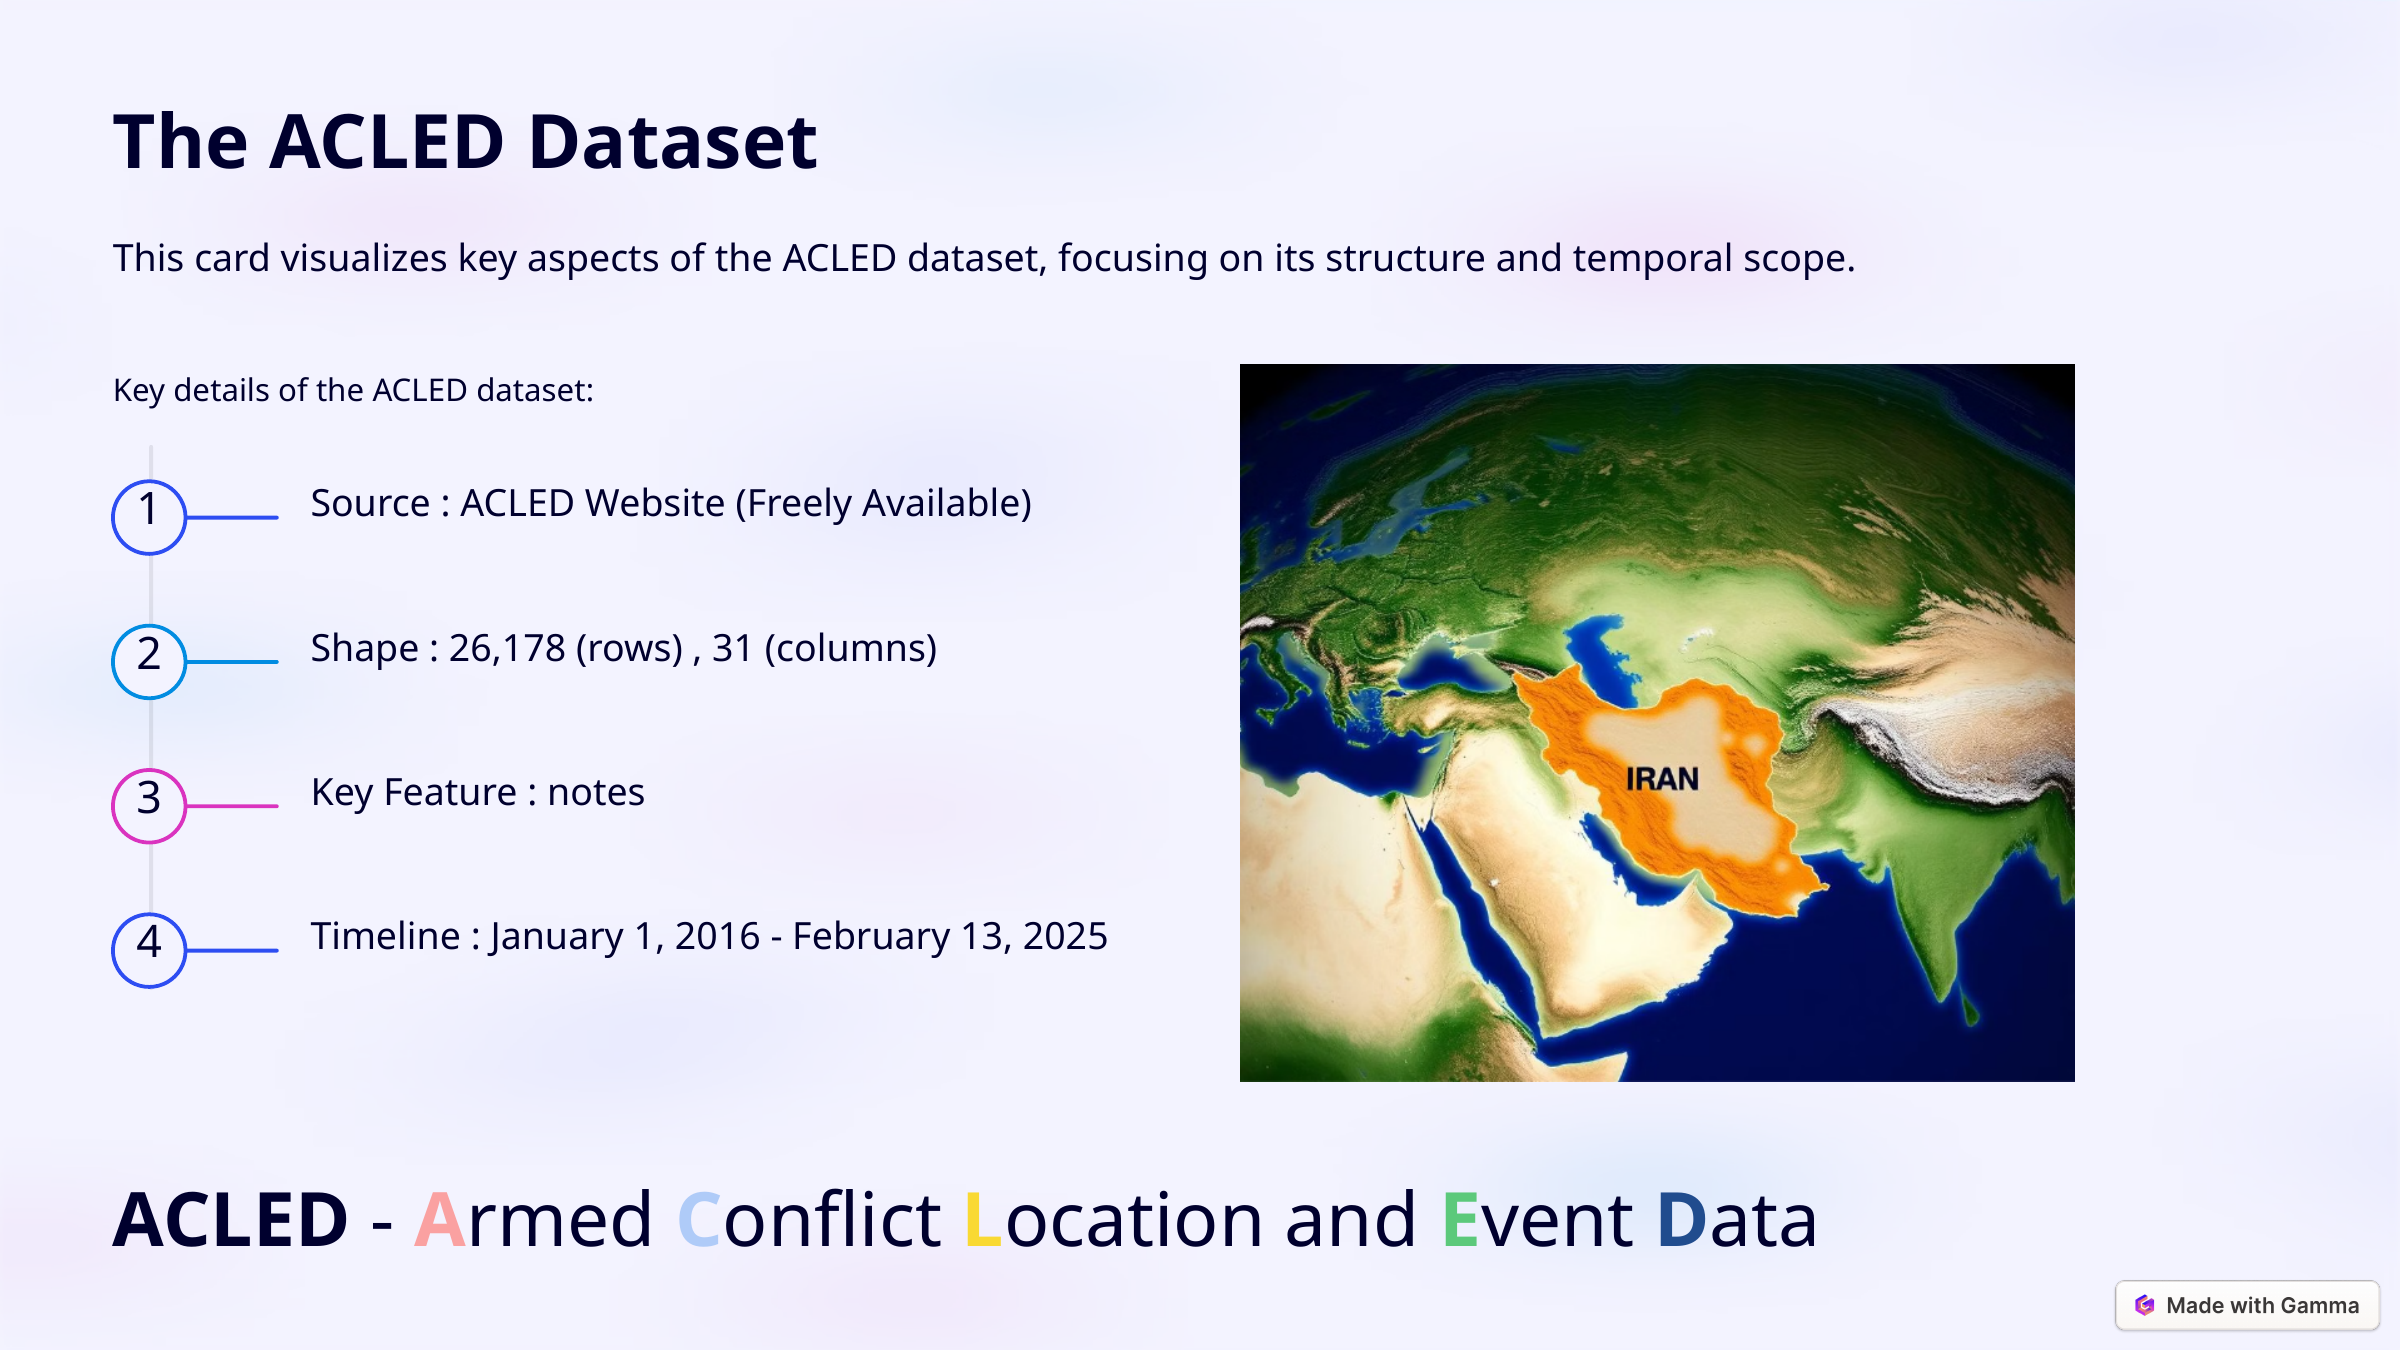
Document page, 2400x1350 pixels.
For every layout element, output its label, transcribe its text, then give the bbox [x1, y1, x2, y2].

text_box [112, 481, 186, 546]
text_box The ACLED Dataset [112, 88, 873, 184]
text_box [128, 547, 171, 554]
text_box Key Feature : notes [310, 765, 691, 814]
text_box [186, 515, 279, 520]
text_box [127, 769, 171, 777]
text_box ACLED - Armed Conflict Location and Event Data [112, 1166, 1834, 1262]
text_box [127, 778, 186, 843]
text_box Key details of the ACLED dataset: [112, 356, 1161, 409]
text_box [127, 625, 186, 699]
text_box 4 [126, 922, 172, 980]
text_box [112, 914, 186, 979]
text_box This card visualizes key aspects of the ACLED dataset, focusing on its structure and temporal scope. [112, 232, 1840, 280]
text_box [186, 804, 279, 809]
text_box Shape : 26,178 (rows) , 31 (columns) [310, 621, 947, 669]
text_box 2 [126, 633, 172, 691]
text_box 3 [126, 777, 172, 835]
text_box 1 [126, 489, 172, 547]
text_box [127, 980, 171, 987]
text_box [112, 634, 126, 690]
text_box Source : ACLED Website (Freely Available) [310, 477, 1051, 525]
text_box [112, 778, 126, 835]
text_box [149, 843, 154, 914]
text_box Timeline : January 1, 2016 - February 13, 2025 [310, 910, 1122, 958]
text_box [149, 444, 154, 481]
text_box [186, 660, 279, 664]
picture [1240, 364, 2075, 1082]
text_box [186, 948, 279, 953]
text_box [149, 554, 154, 625]
text_box [149, 699, 154, 770]
picture [2106, 1271, 2389, 1339]
